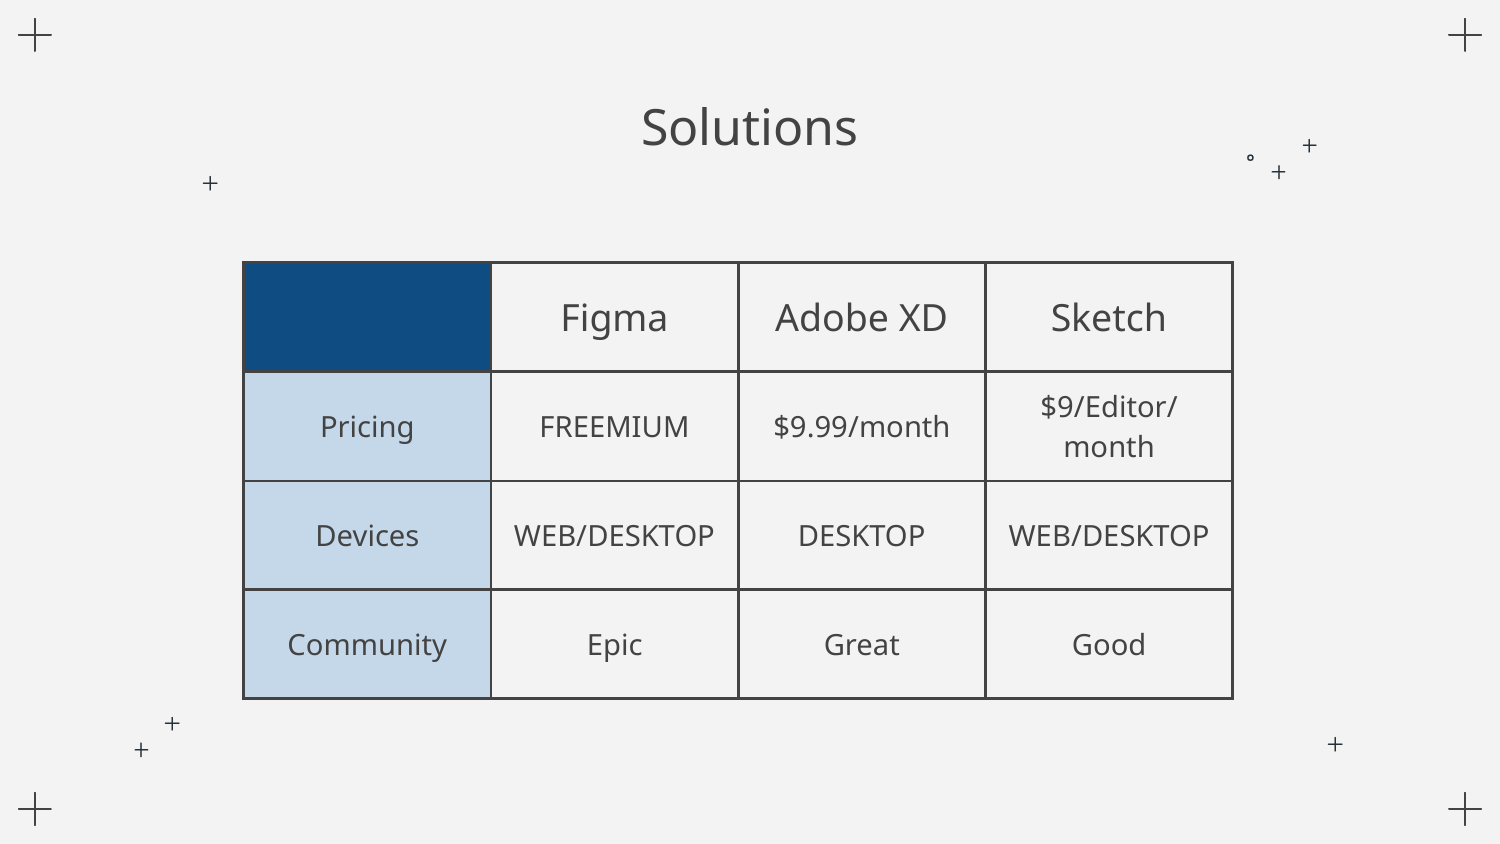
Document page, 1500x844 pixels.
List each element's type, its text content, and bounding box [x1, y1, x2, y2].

table_cell $9.99/month [740, 373, 984, 480]
table_cell WEB/DESKTOP [492, 482, 737, 588]
table_cell Community [245, 591, 490, 697]
table_cell DESKTOP [740, 482, 984, 588]
table_cell FREEMIUM [492, 373, 737, 480]
table_header Adobe XD [740, 264, 984, 370]
picture [189, 154, 232, 221]
picture [126, 697, 190, 782]
table_cell Great [740, 591, 984, 697]
table_cell $9/Editor/month [987, 373, 1231, 480]
table_cell Pricing [245, 373, 490, 480]
picture [1232, 120, 1328, 205]
table_cell Good [987, 591, 1231, 697]
table_header [245, 264, 490, 370]
table_cell Devices [245, 482, 490, 588]
table_cell WEB/DESKTOP [987, 482, 1231, 588]
table_cell Epic [492, 591, 737, 697]
table_header Sketch [987, 264, 1231, 370]
picture [1313, 716, 1357, 782]
title Solutions [231, 80, 1269, 176]
table_header Figma [492, 264, 737, 370]
